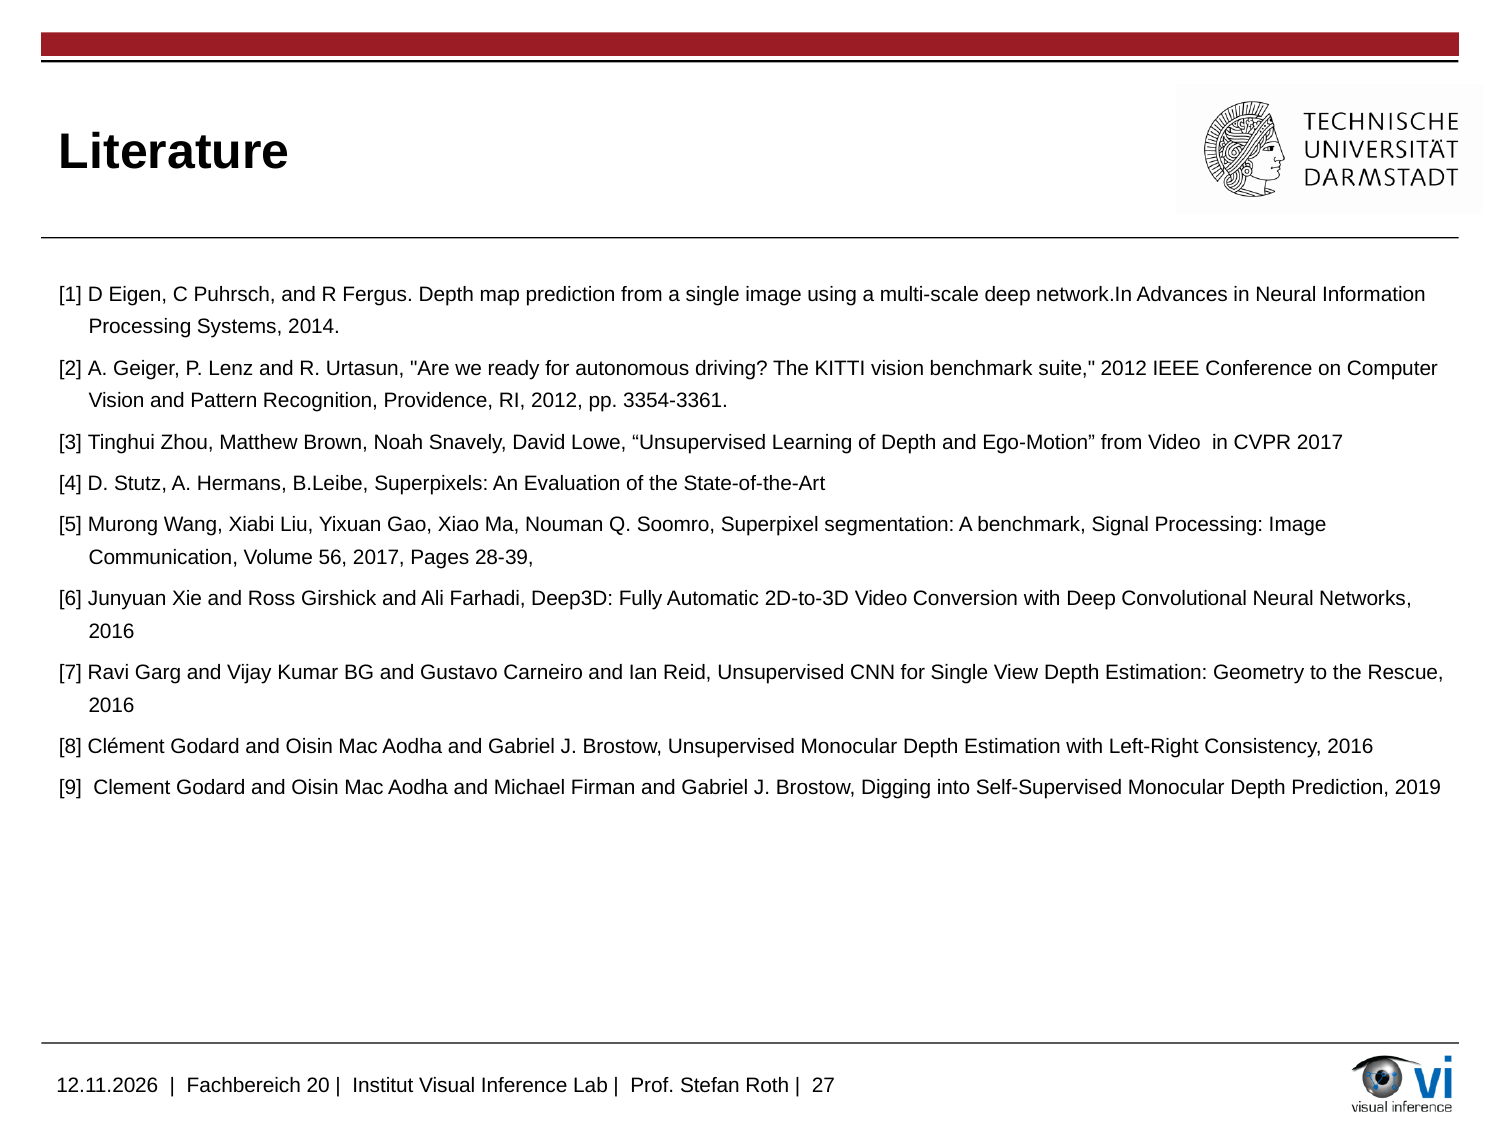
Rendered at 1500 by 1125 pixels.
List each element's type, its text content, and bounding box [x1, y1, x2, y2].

title Literature [58, 79, 1149, 218]
picture [1351, 1055, 1500, 1112]
list [1] D Eigen, C Puhrsch, and R Fergus. Depth map prediction from a single image using a multi-scale deep network.In Advances in Neural Information Processing Systems, 2014. [2] A. Geiger, P. Lenz and R. Urtasun, "Are we ready for autonomous driving? The KITTI vision benchmark suite," 2012 IEEE Conference on Computer Vision and Pattern Recognition, Providence, RI, 2012, pp. 3354-3361. [3] Tinghui Zhou, Matthew Brown, Noah Snavely, David Lowe, “Unsupervised Learning of Depth and Ego-Motion” from Video in CVPR 2017 [4] D. Stutz, A. Hermans, B.Leibe, Superpixels: An Evaluation of the State-of-the-Art [5] Murong Wang, Xiabi Liu, Yixuan Gao, Xiao Ma, Nouman Q. Soomro, Superpixel segmentation: A benchmark, Signal Processing: Image Communication, Volume 56, 2017, Pages 28-39, [6] Junyuan Xie and Ross Girshick and Ali Farhadi, Deep3D: Fully Automatic 2D-to-3D Video Conversion with Deep Convolutional Neural Networks, 2016 [7] Ravi Garg and Vijay Kumar BG and Gustavo Carneiro and Ian Reid, Unsupervised CNN for Single View Depth Estimation: Geometry to the Rescue, 2016 [8] Clément Godard and Oisin Mac Aodha and Gabriel J. Brostow, Unsupervised Monocular Depth Estimation with Left-Right Consistency, 2016 [9] Clement Godard and Oisin Mac Aodha and Michael Firman and Gabriel J. Brostow, Digging into Self-Supervised Monocular Depth Prediction, 2019 [58, 265, 1446, 1001]
picture [1175, 84, 1483, 214]
